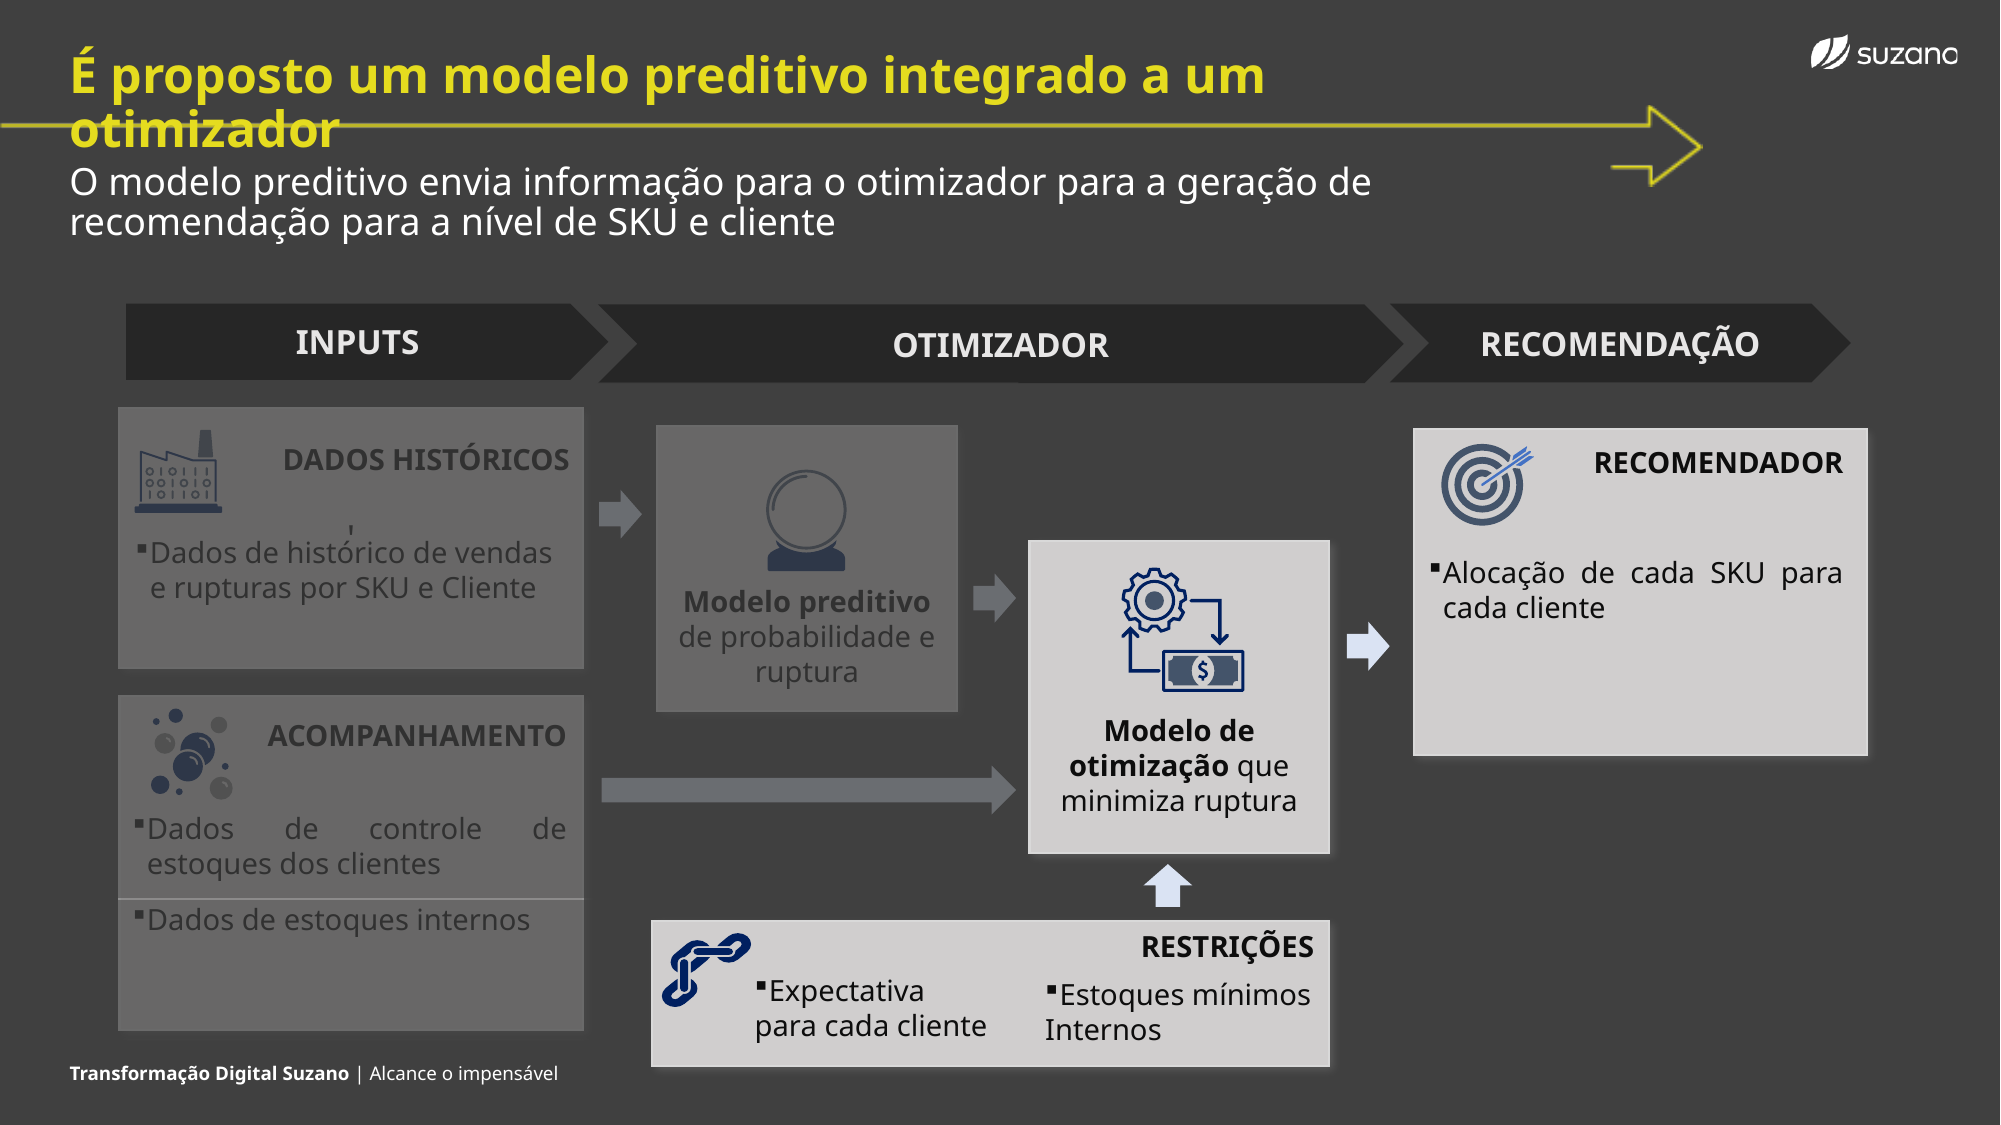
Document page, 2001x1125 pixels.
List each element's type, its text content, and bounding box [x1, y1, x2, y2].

text_box [1413, 428, 1868, 756]
text_box RECOMENDAÇÃO [1387, 302, 1853, 384]
text_box [1345, 618, 1392, 674]
text_box INPUTS [125, 302, 610, 381]
picture [0, 105, 1703, 187]
text_box OTIMIZADOR [595, 303, 1406, 385]
text_box Modelo de otimização que minimiza ruptura [1028, 540, 1330, 854]
list O modelo preditivo envia informação para o otimizador para a geração de recomendação para a nível de SKU e cliente [54, 155, 1538, 234]
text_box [1419, 421, 1546, 548]
text_box RESTRIÇÕES Estoques mínimos Internos [1030, 920, 1329, 1066]
text_box [651, 920, 1330, 1067]
text_box RECOMENDADOR Alocação de cada SKU para cada cliente [1413, 436, 1859, 749]
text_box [1104, 551, 1261, 708]
text_box [1140, 862, 1196, 908]
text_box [54, 382, 1019, 1039]
text_box Expectativa para cada cliente [739, 965, 1067, 1042]
list É proposto um modelo preditivo integrado a um otimizador [54, 43, 1538, 122]
